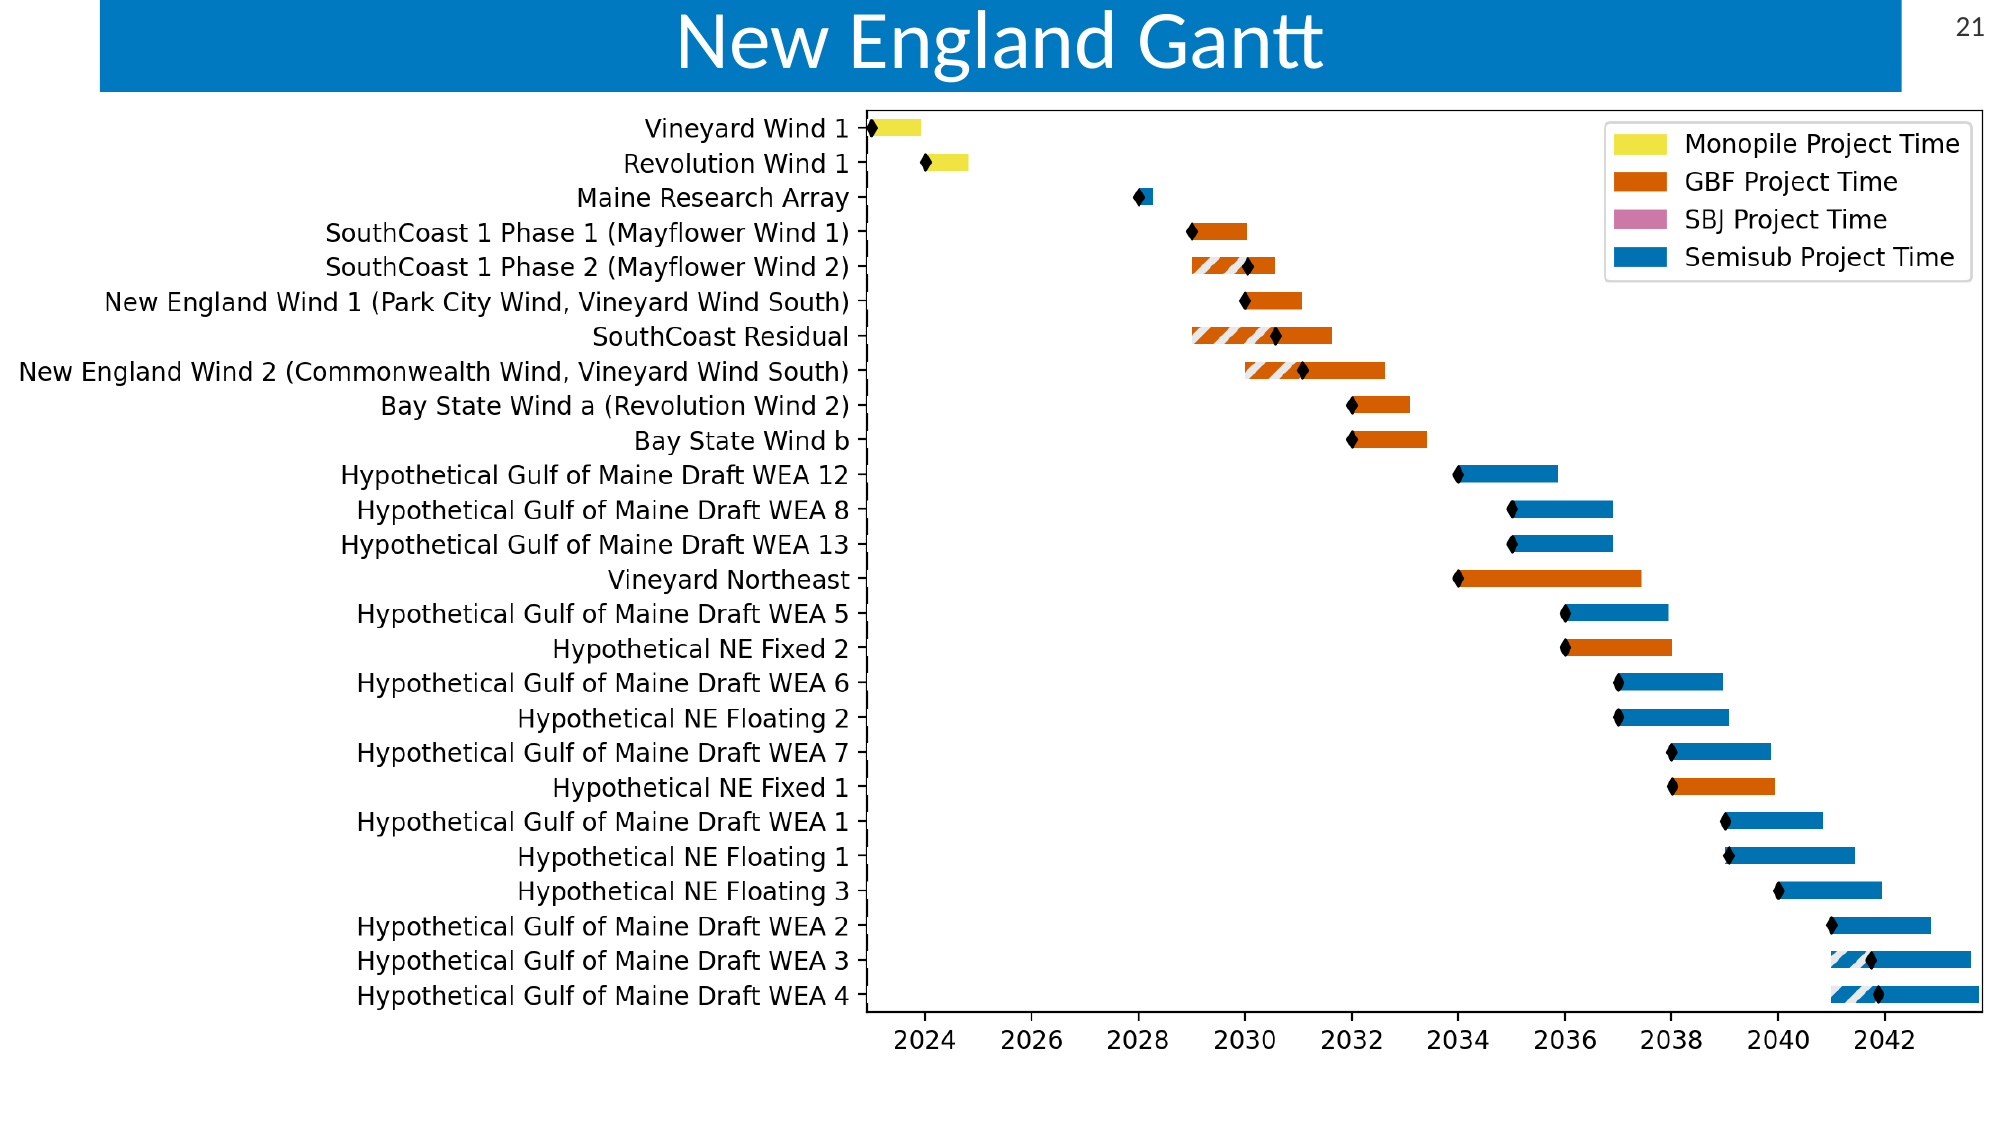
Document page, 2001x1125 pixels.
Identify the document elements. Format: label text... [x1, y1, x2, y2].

title New England Gantt [99, 0, 1902, 90]
picture [0, 92, 2000, 1072]
